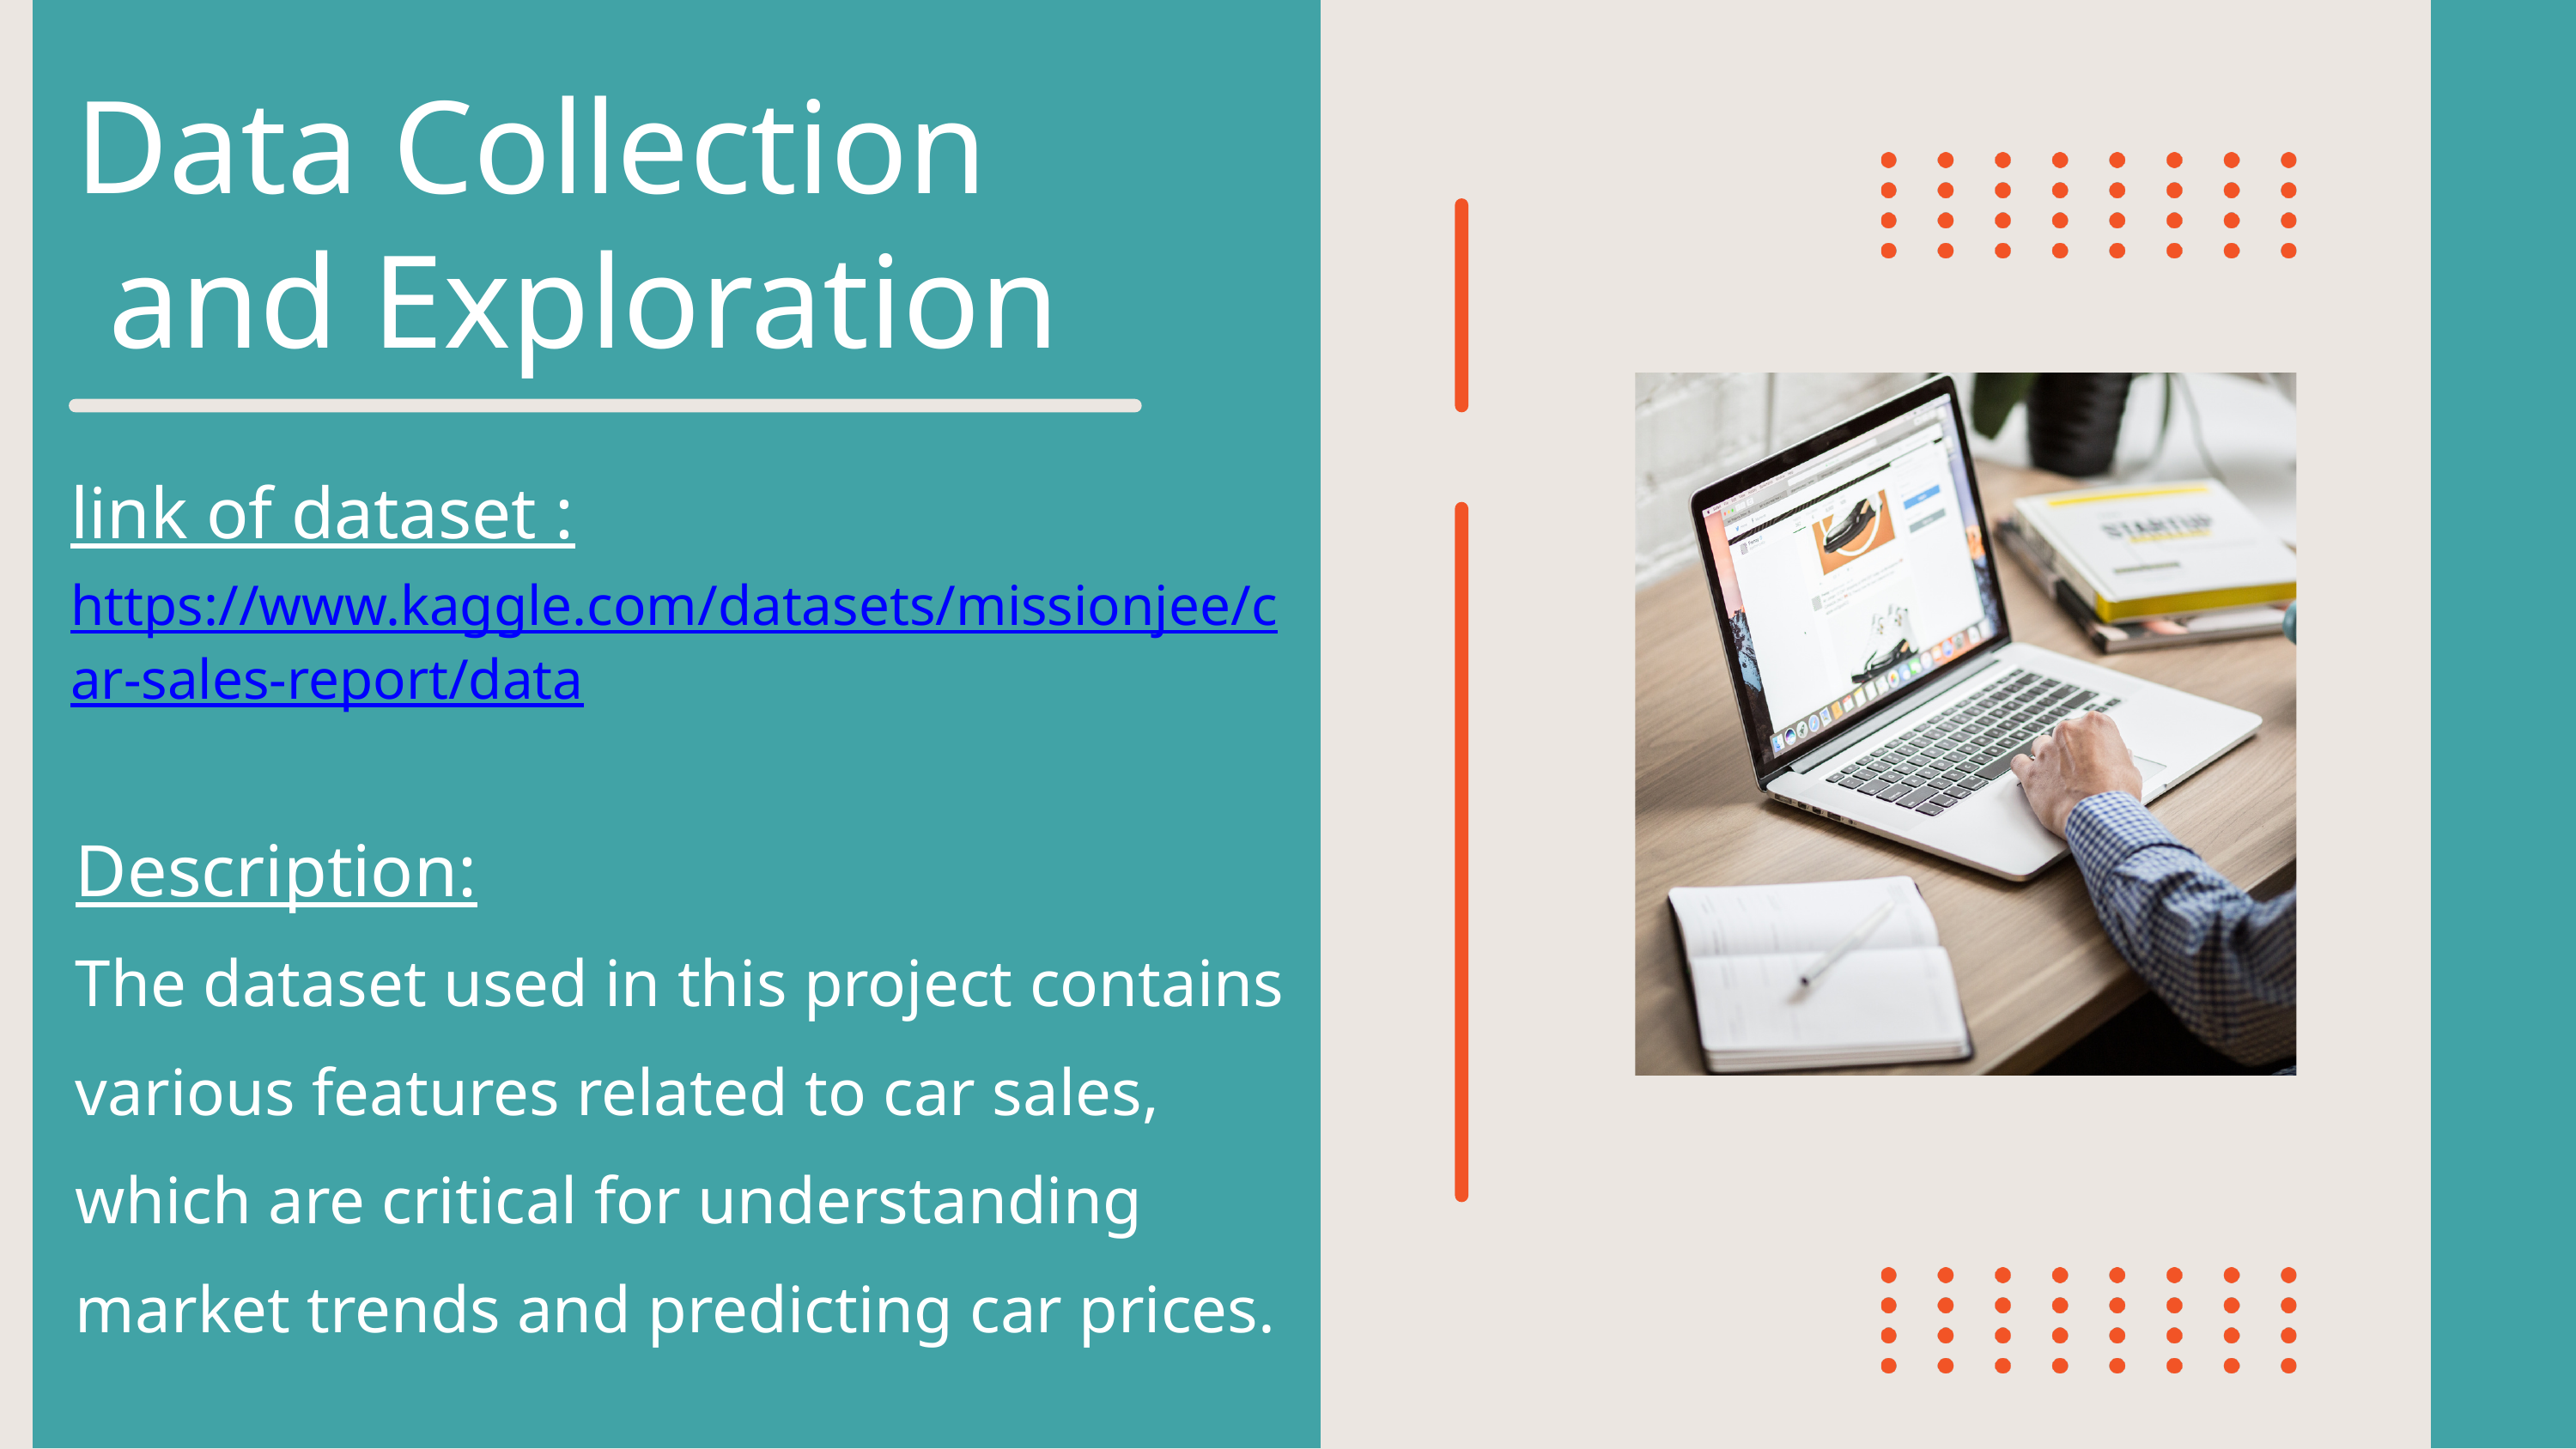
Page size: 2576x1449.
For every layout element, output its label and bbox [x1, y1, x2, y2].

text_box [2430, 0, 2576, 1449]
text_box [1880, 152, 2297, 258]
text_box [1880, 1267, 2297, 1373]
text_box [1635, 373, 2297, 1076]
text_box [32, 0, 1321, 1449]
